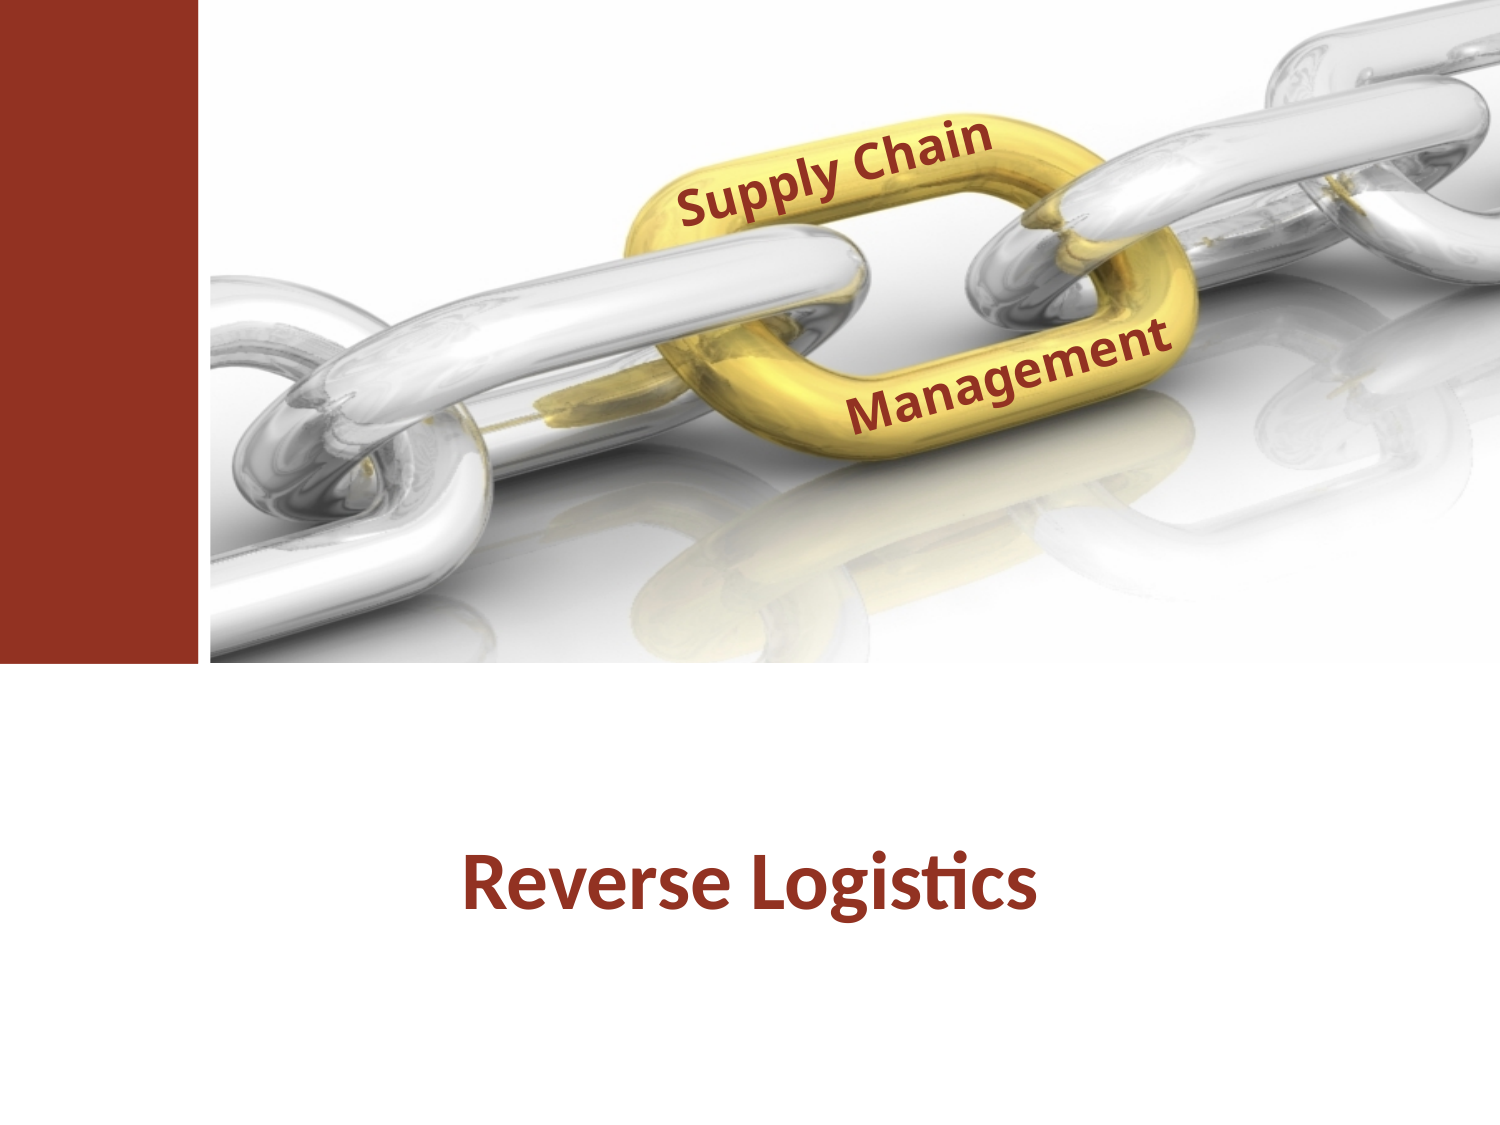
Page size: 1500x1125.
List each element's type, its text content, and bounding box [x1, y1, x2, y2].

picture [210, 0, 1500, 663]
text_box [611, 130, 1219, 412]
text_box [0, 0, 199, 664]
text_box Reverse Logistics [0, 830, 1500, 927]
